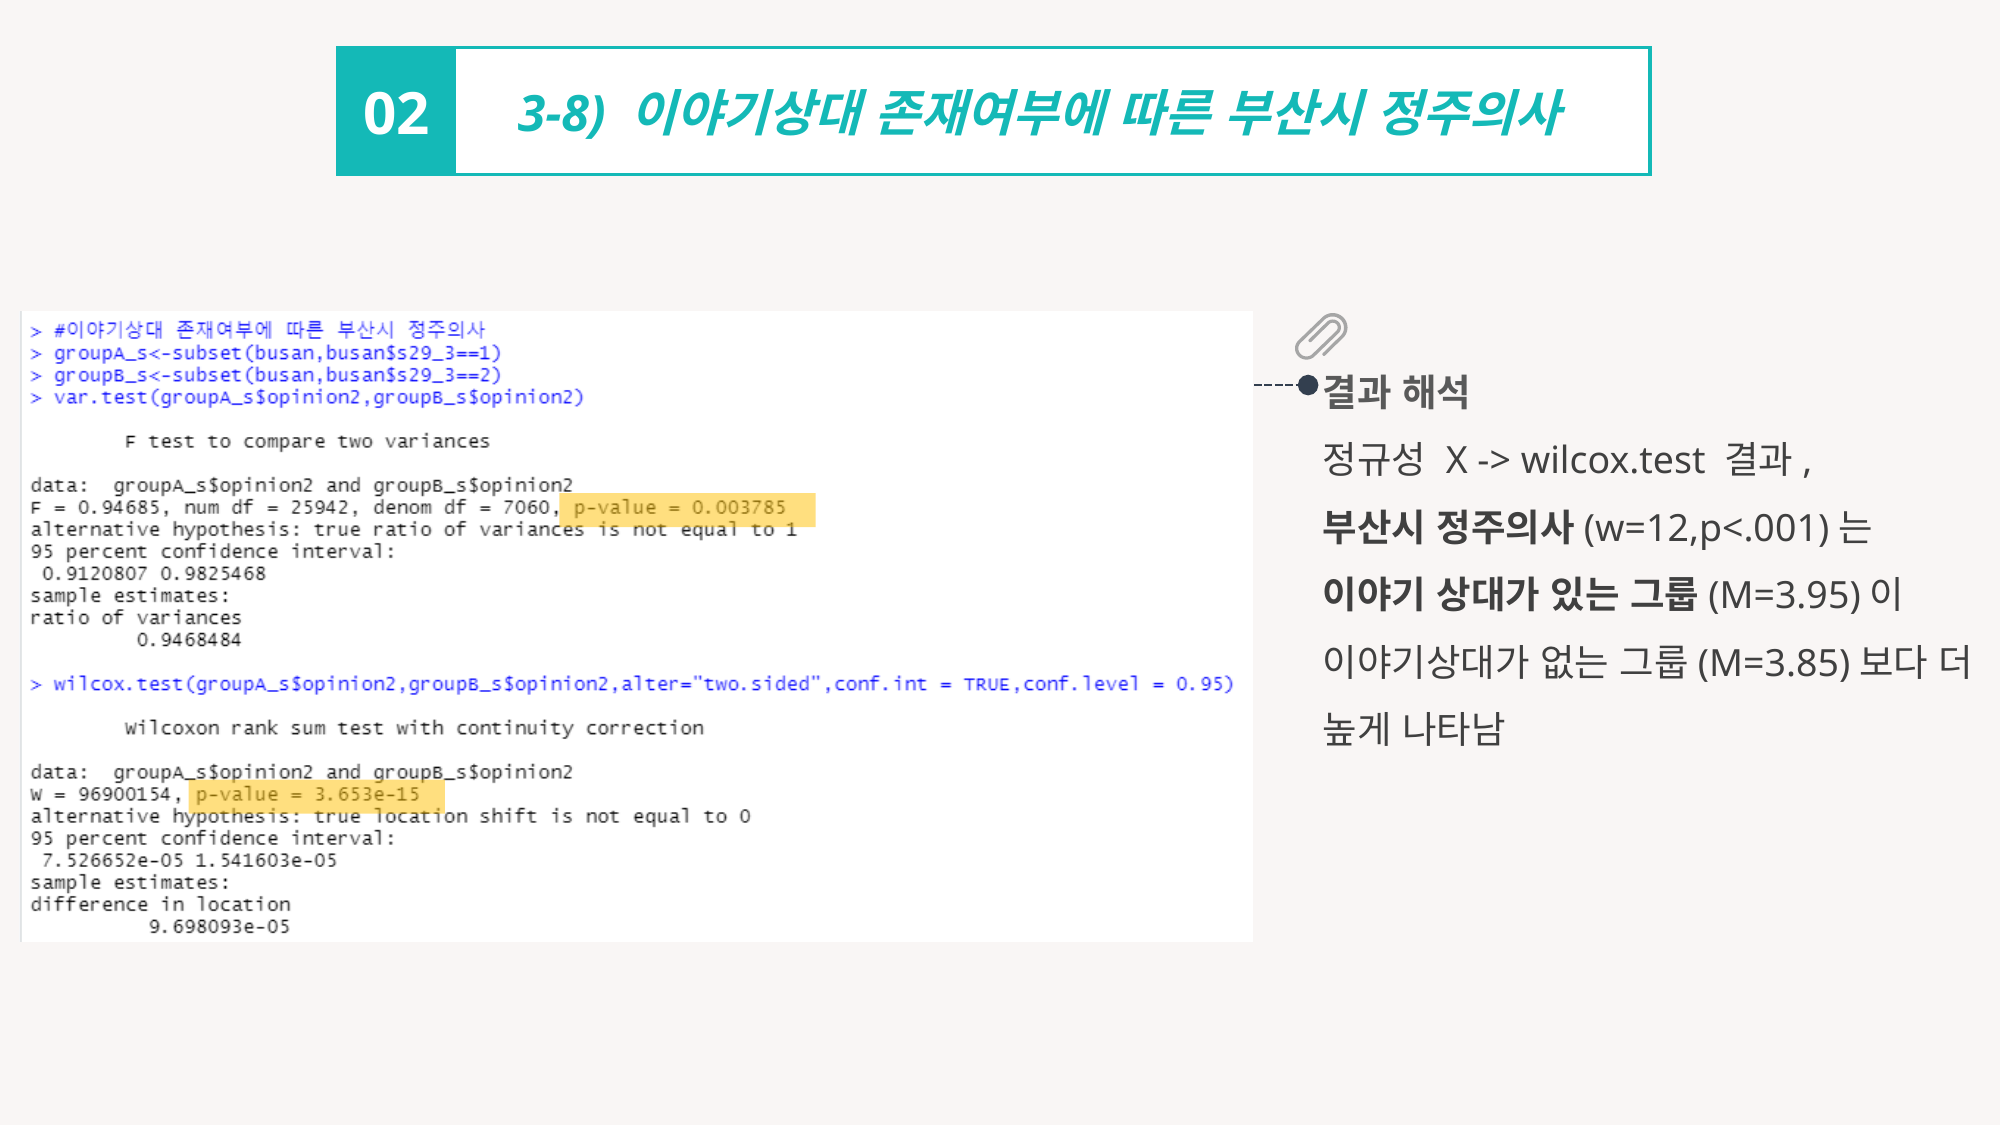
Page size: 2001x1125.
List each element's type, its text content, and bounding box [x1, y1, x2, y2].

picture [19, 311, 1253, 942]
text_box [337, 47, 1650, 175]
text_box [1295, 313, 1348, 360]
text_box 결과 해석 정규성 X -> wilcox.test 결과, 부산시 정주의사(w=12,p<.001)는 이야기 상대가 있는 그룹(M=3.95)이 이야기상대가 없는 그룹(M=3.85)보다 더 높게 나타남 [1308, 338, 2000, 826]
